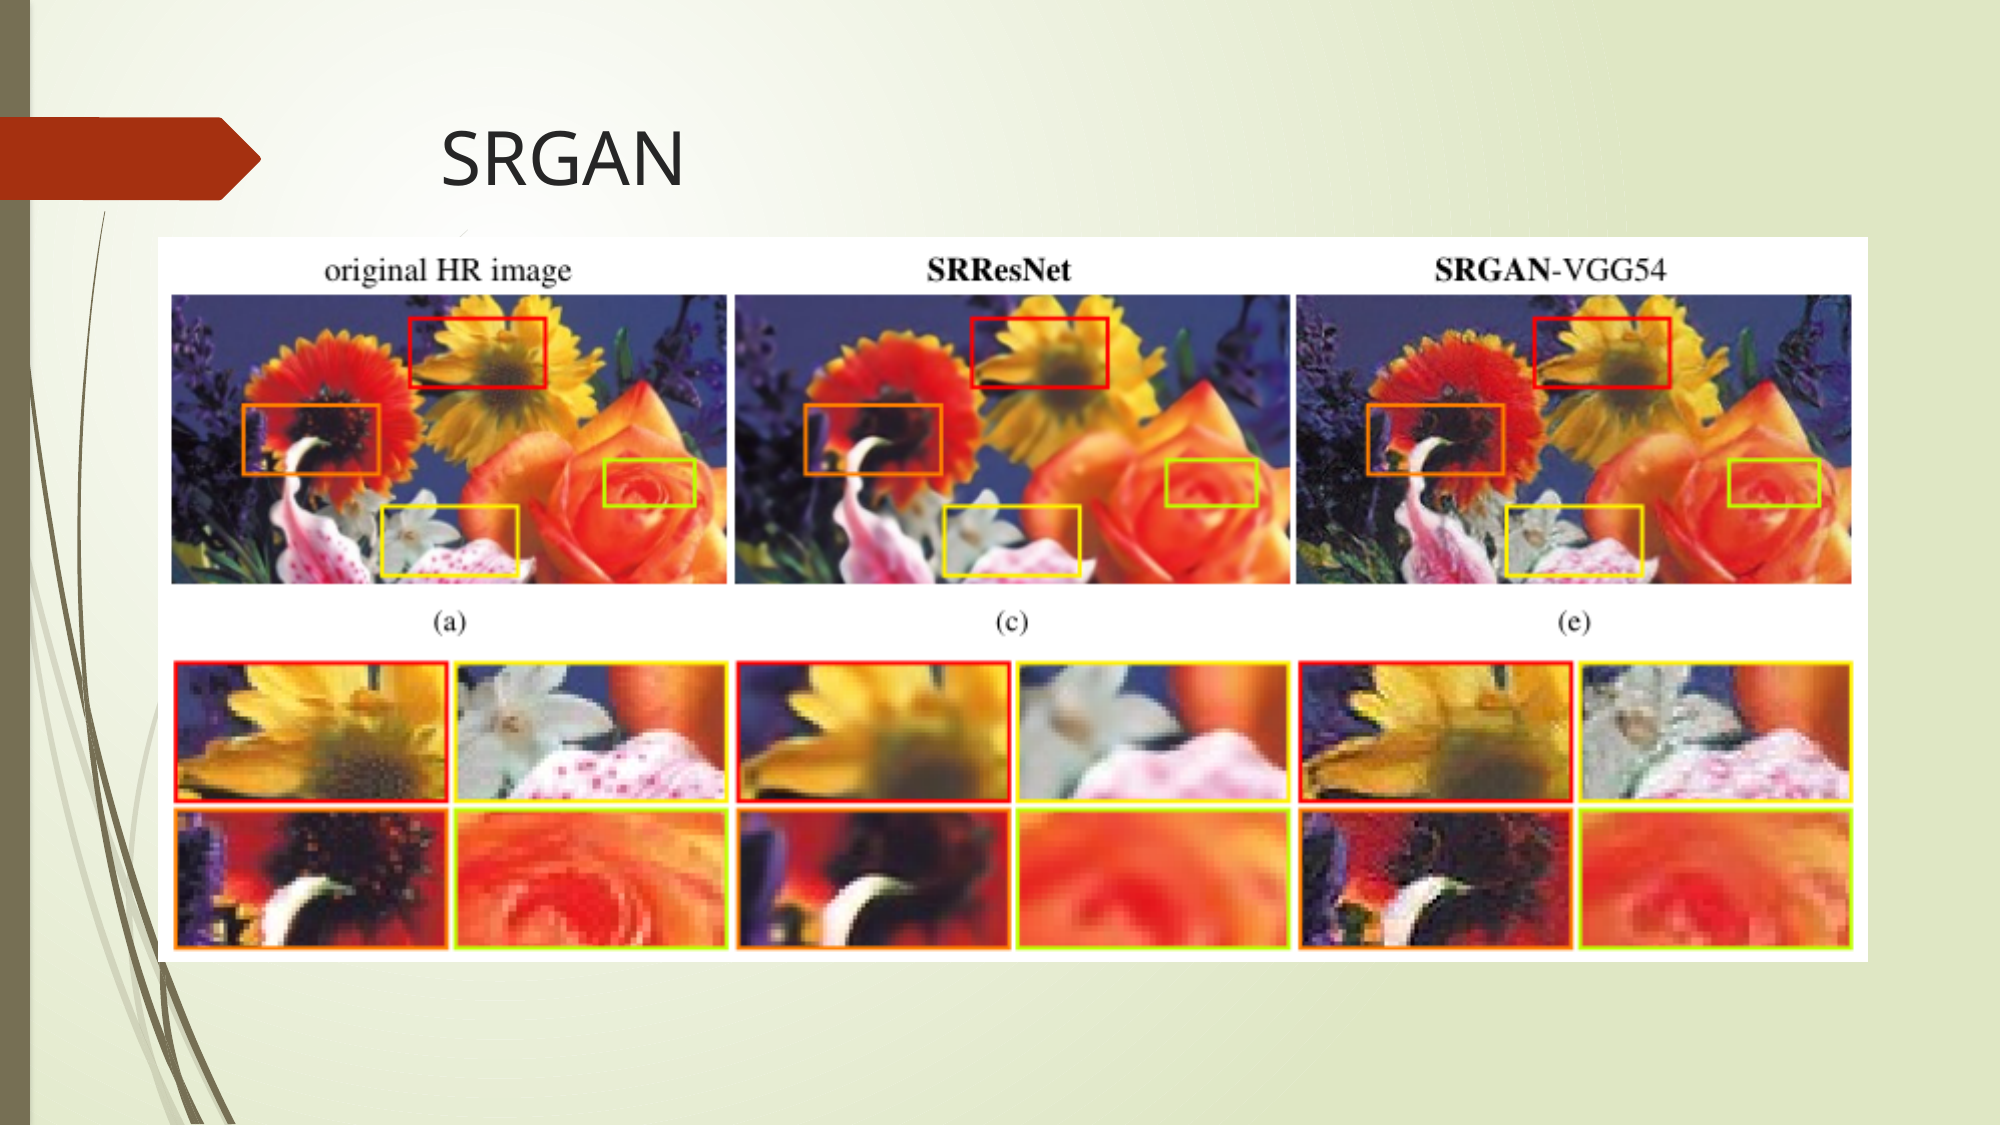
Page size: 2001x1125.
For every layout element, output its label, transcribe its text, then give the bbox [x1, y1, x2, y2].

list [157, 237, 1869, 962]
title SRGAN [425, 102, 1888, 313]
